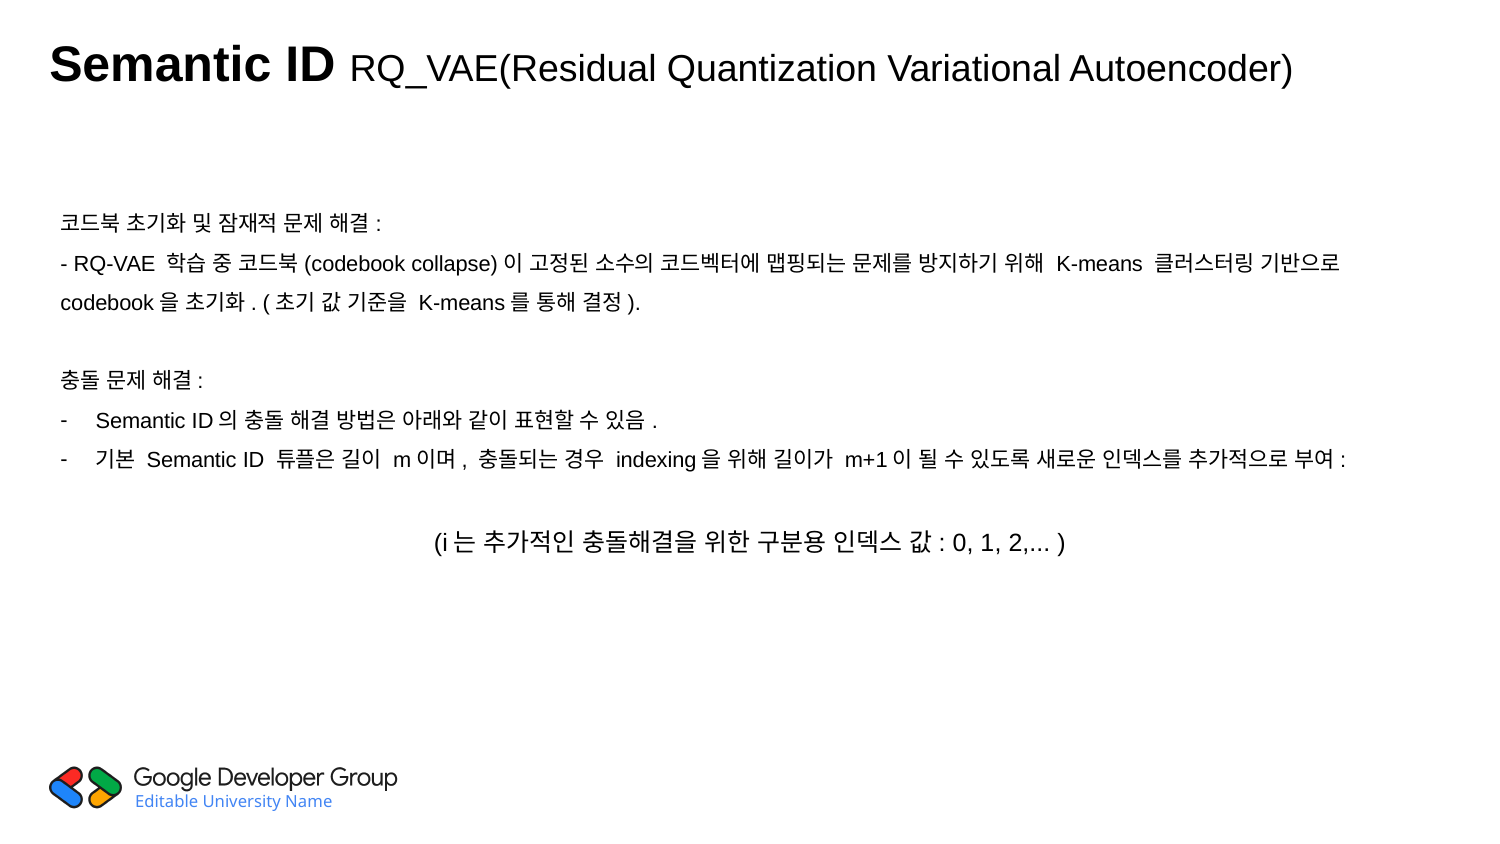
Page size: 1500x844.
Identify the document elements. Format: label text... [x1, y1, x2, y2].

picture [49, 764, 398, 810]
text_box Semantic ID RQ_VAE(Residual Quantization Variational Autoencoder) [34, 24, 1415, 100]
